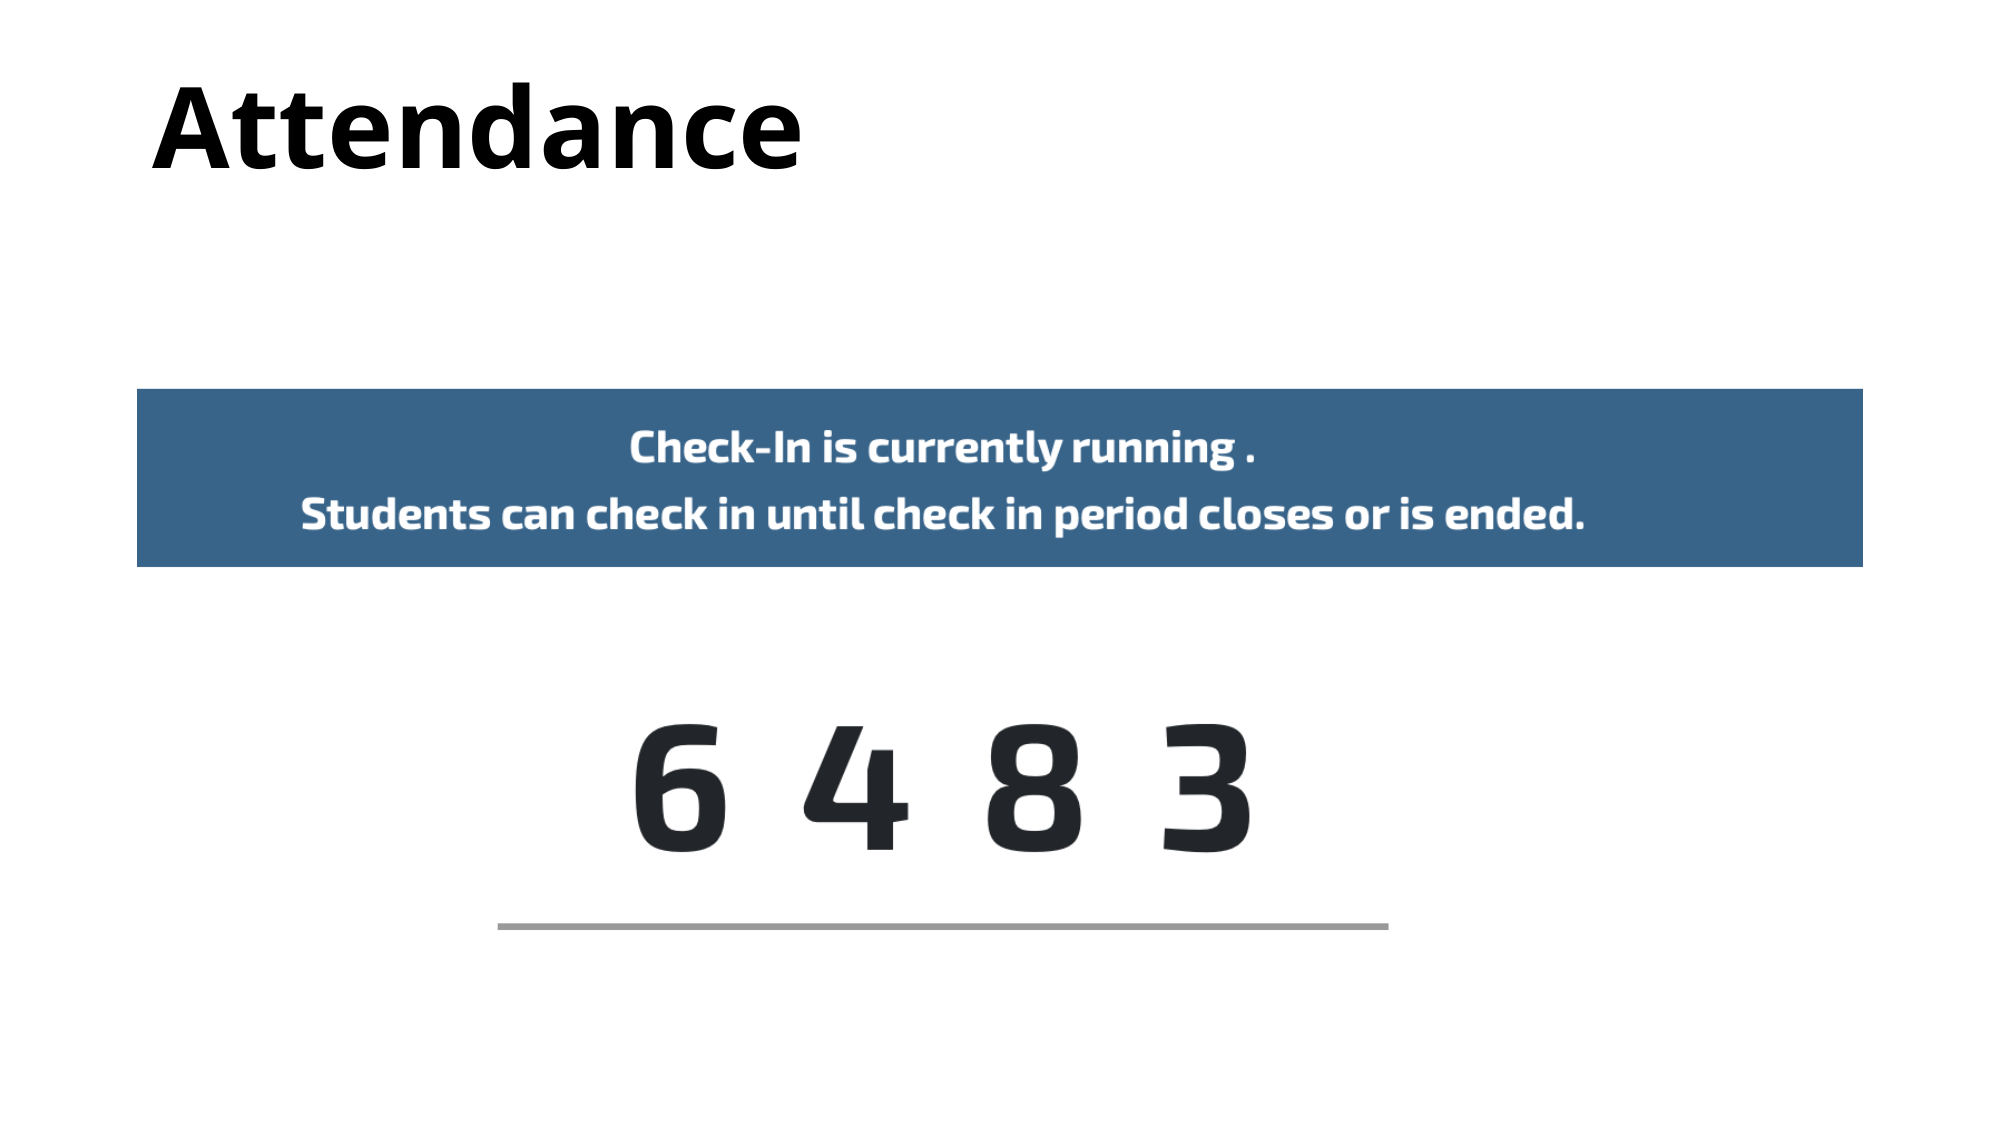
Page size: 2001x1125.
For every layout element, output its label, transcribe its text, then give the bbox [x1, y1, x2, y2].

picture [137, 380, 1863, 959]
title Attendance [137, 47, 1863, 201]
